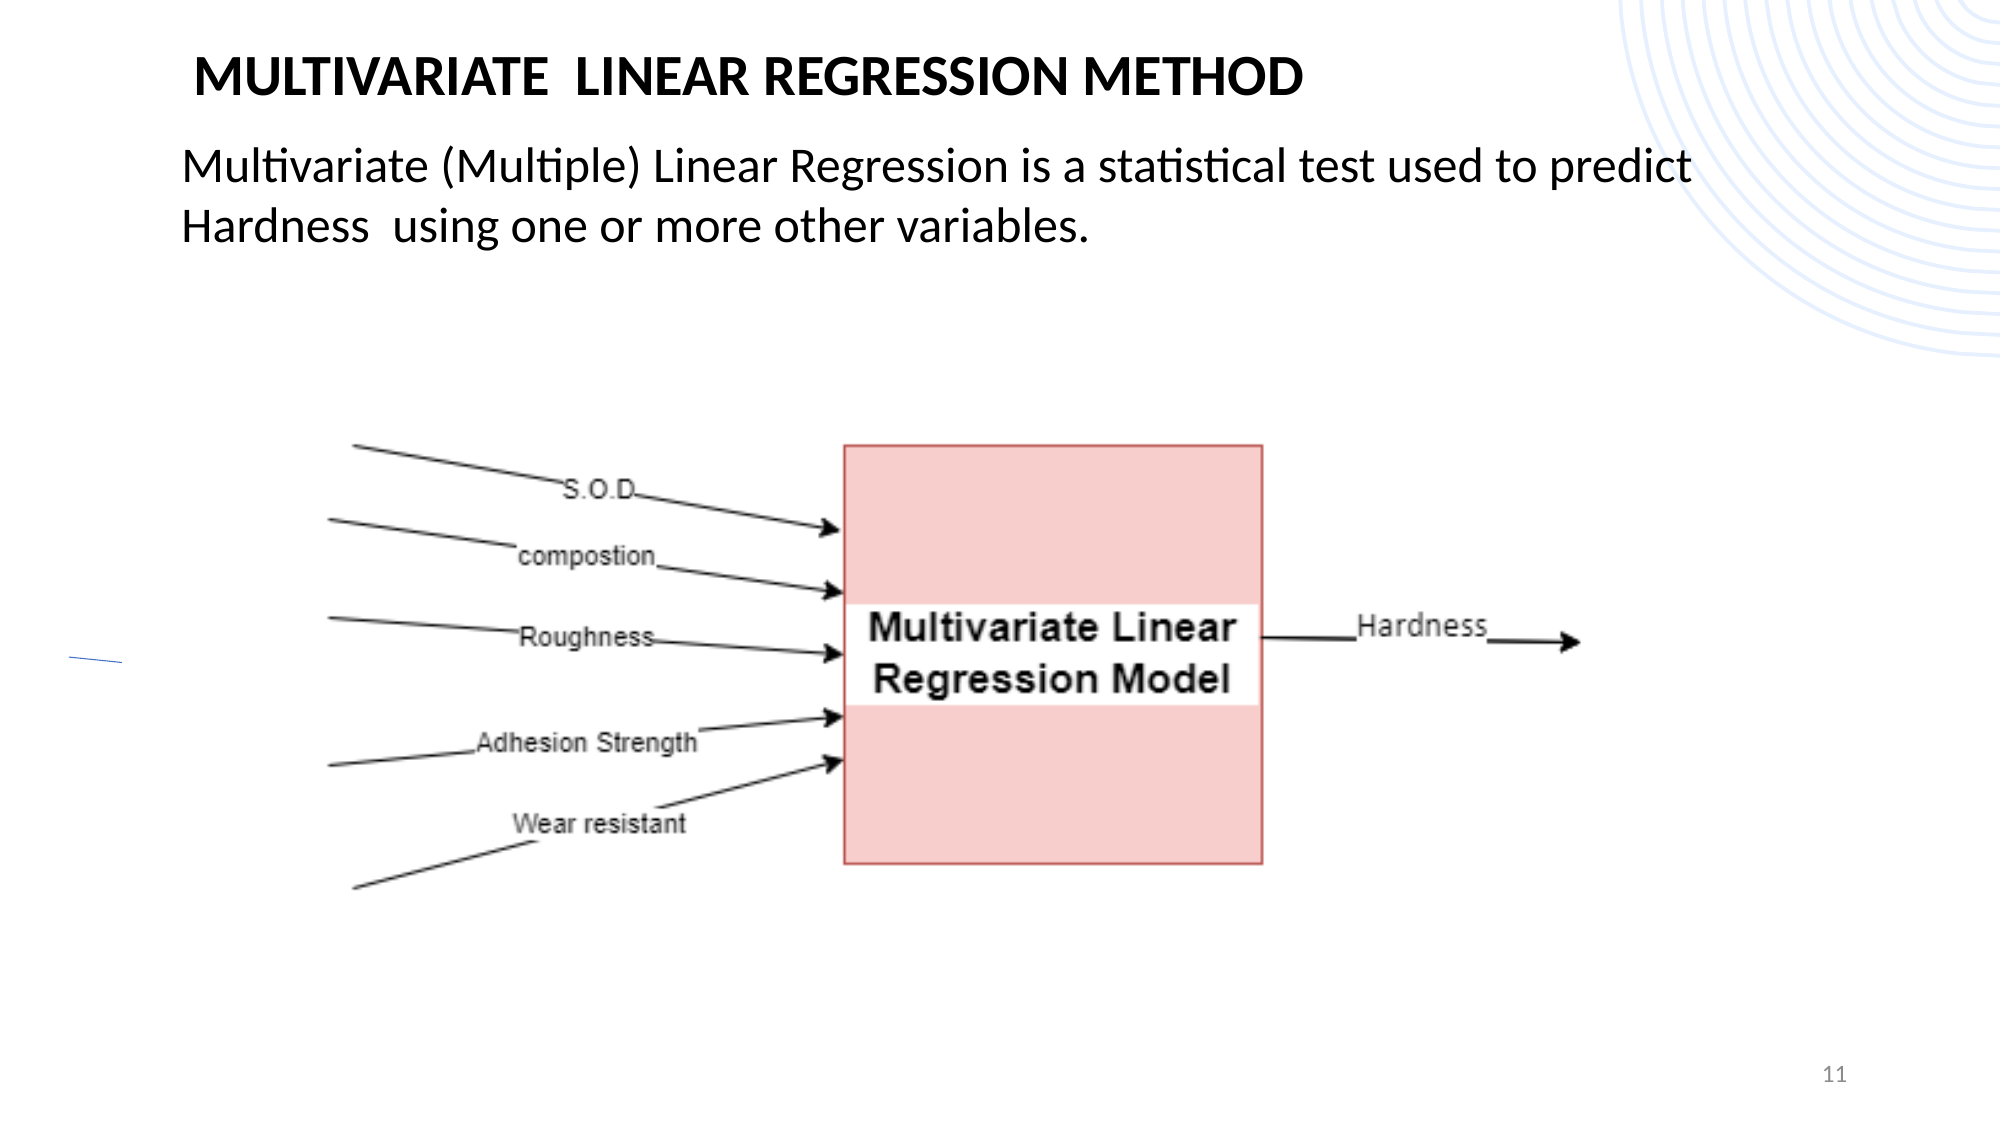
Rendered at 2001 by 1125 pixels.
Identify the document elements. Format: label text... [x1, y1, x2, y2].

text_box MULTIVARIATE LINEAR REGRESSION METHOD [178, 29, 1395, 114]
text_box Multivariate (Multiple) Linear Regression is a statistical test used to predict Hardness using one or more other variables. [166, 124, 1898, 260]
slide_number 11 [1412, 1042, 1863, 1103]
picture [311, 428, 1603, 910]
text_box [68, 657, 122, 663]
